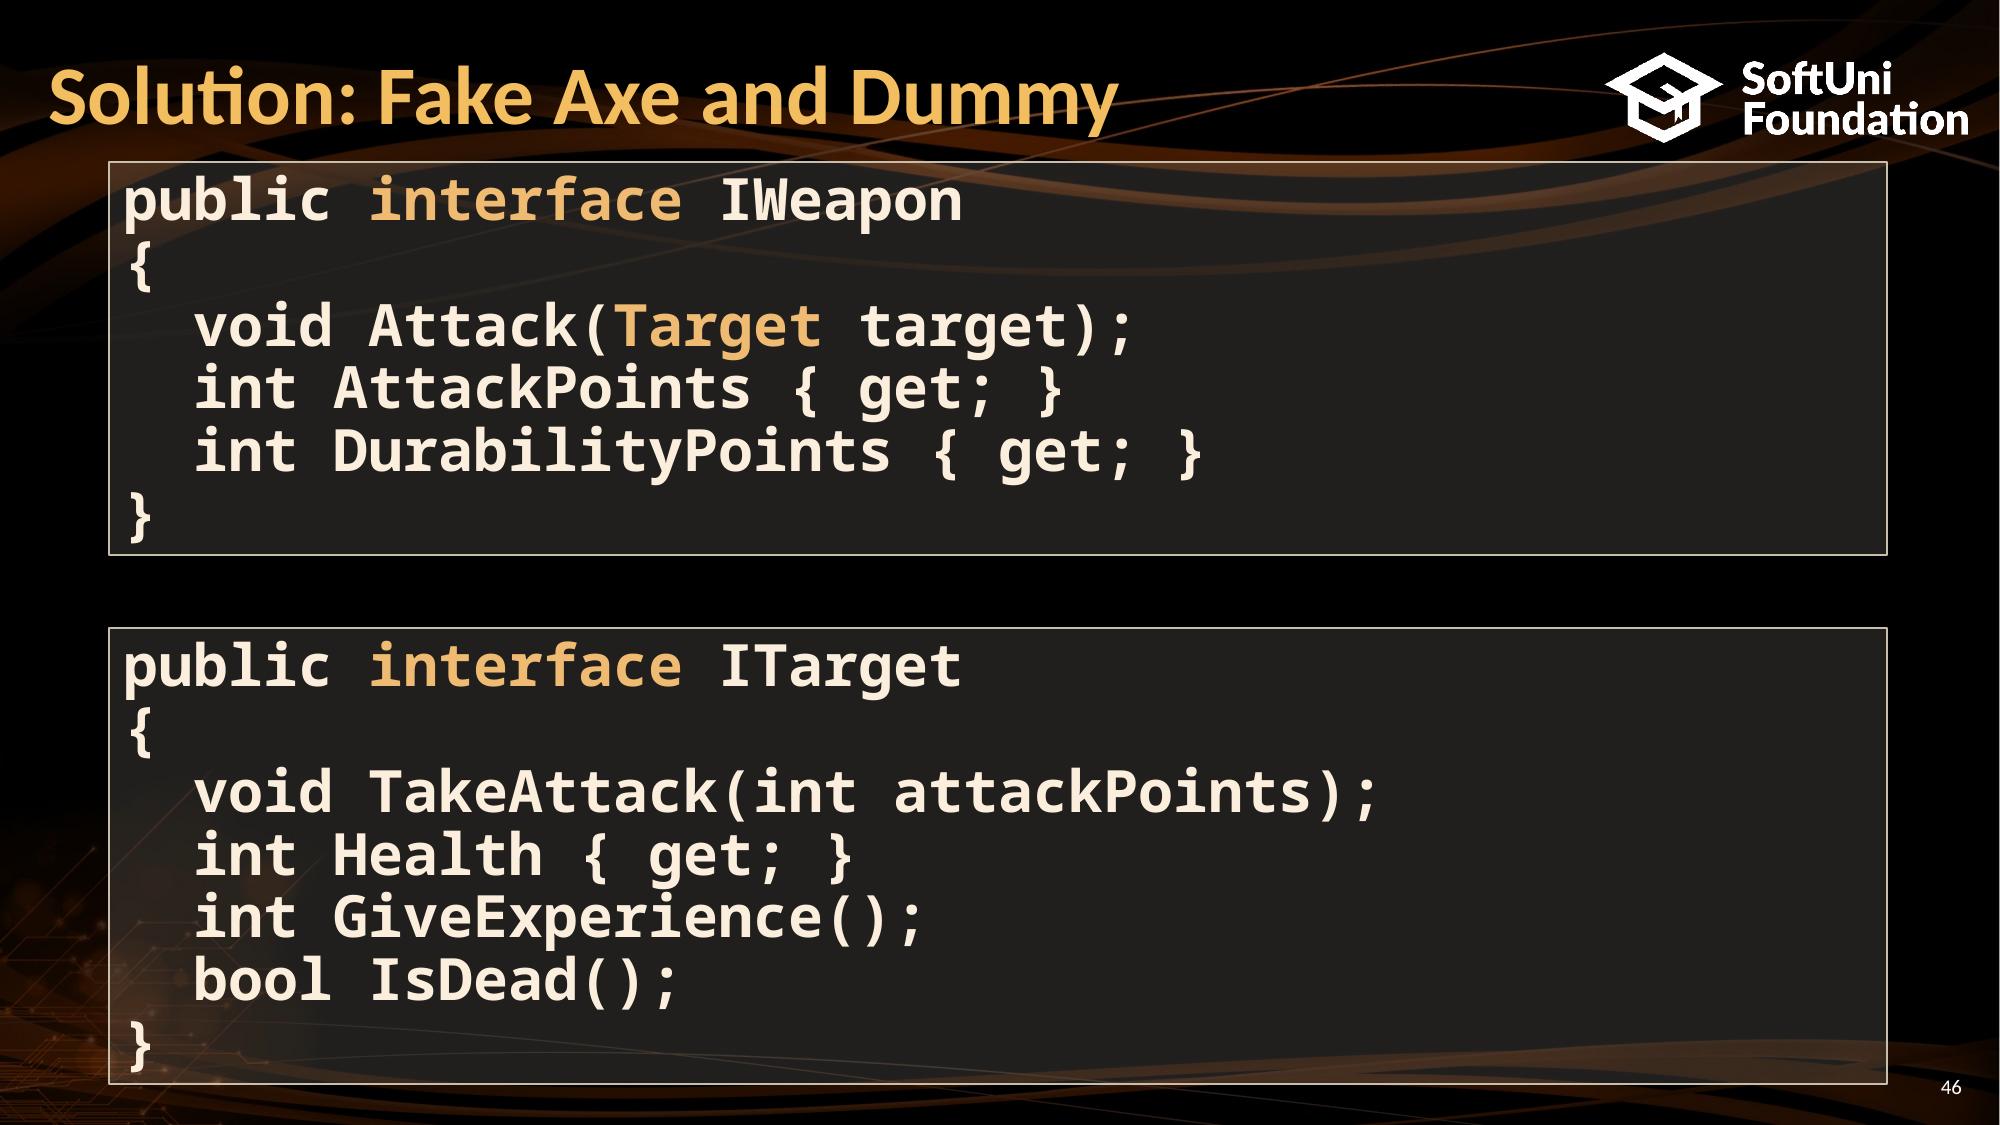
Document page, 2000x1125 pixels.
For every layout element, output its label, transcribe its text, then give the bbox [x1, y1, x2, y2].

slide_number 46 [1897, 1070, 1968, 1103]
title Solution: Fake Axe and Dummy [30, 6, 1602, 189]
picture [0, 0, 2000, 1125]
text_box public interface ITarget { void TakeAttack(int attackPoints); int Health { get; } int GiveExperience(); bool IsDead(); } [108, 628, 1888, 1084]
text_box public interface IWeapon { void Attack(Target target); int AttackPoints { get; } int DurabilityPoints { get; } } [108, 162, 1888, 555]
